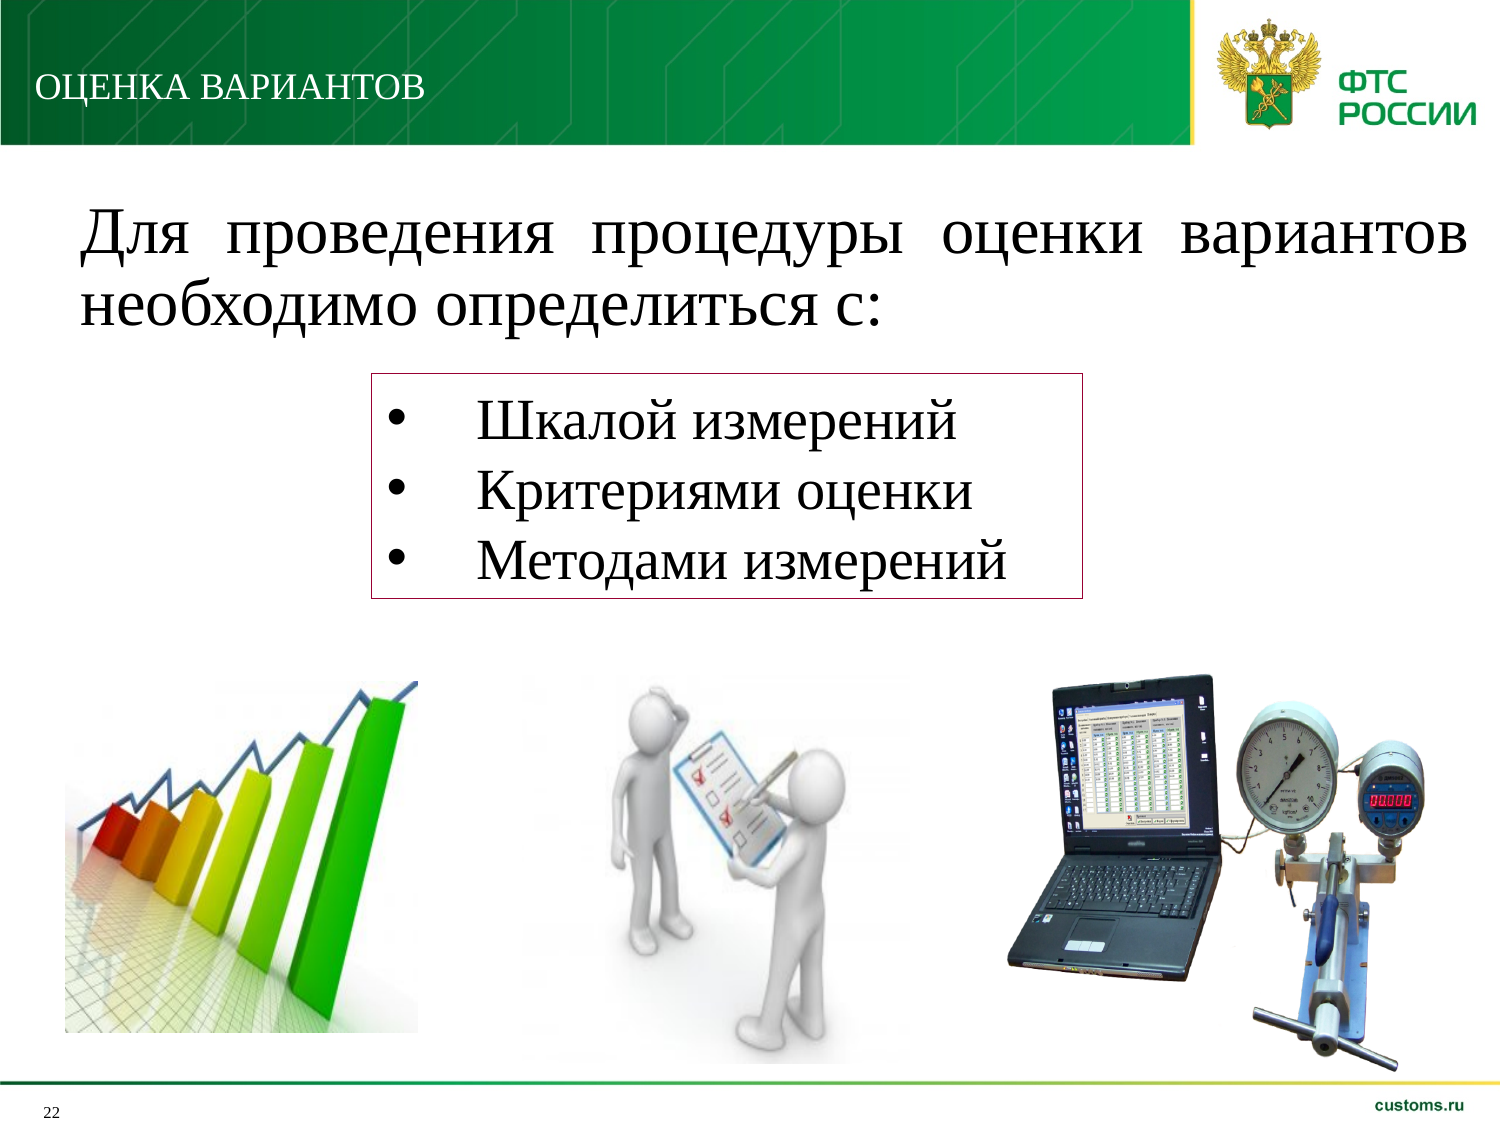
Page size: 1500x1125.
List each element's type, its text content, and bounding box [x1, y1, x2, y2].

title Для проведения процедуры оценки вариантов необходимо определиться с: [65, 196, 1486, 340]
picture [0, 0, 1500, 1125]
text_box Шкалой измерений Критериями оценки Методами измерений [371, 373, 1083, 599]
text_box ОЦЕНКА ВАРИАНТОВ [19, 55, 776, 115]
